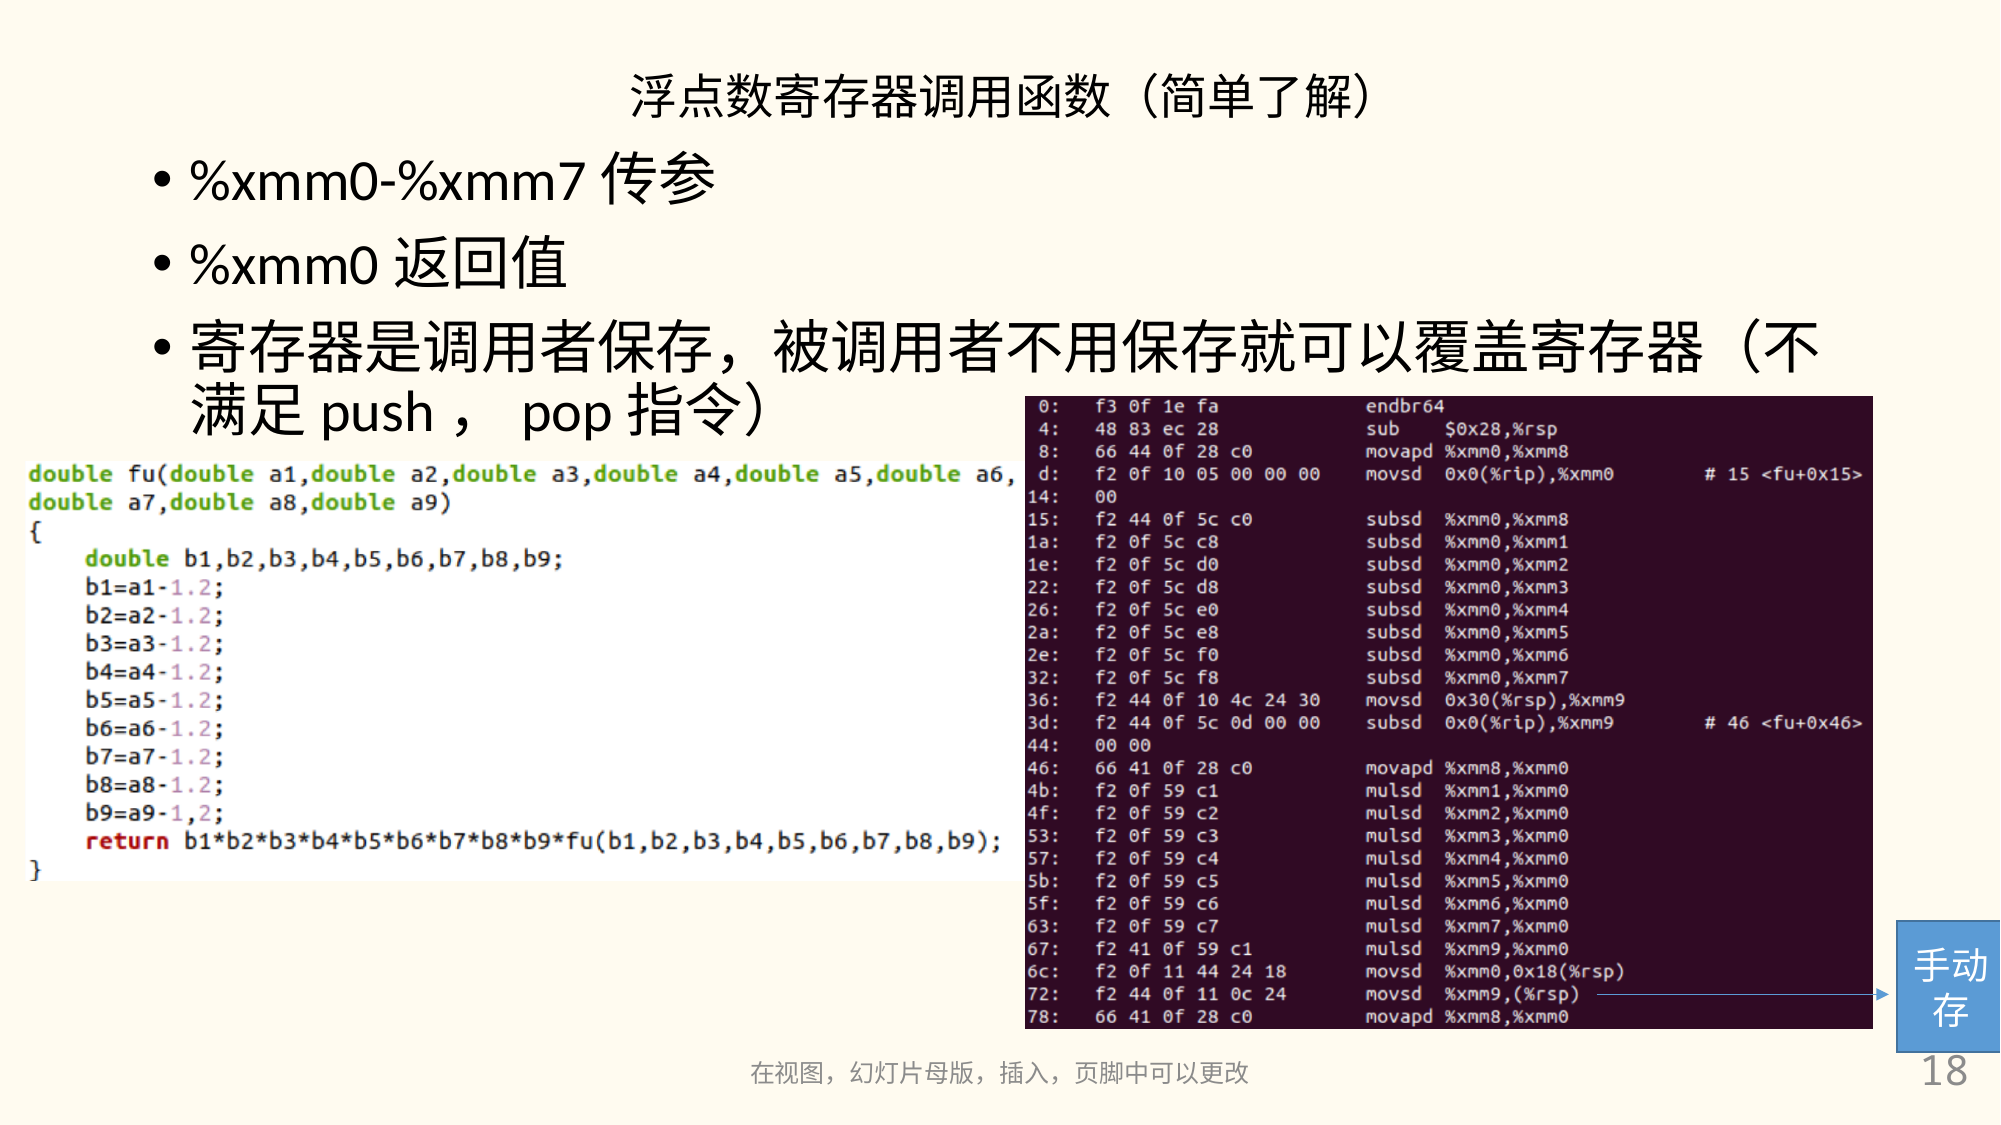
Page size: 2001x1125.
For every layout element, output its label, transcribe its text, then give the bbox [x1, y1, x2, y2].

list %xmm0-%xmm7传参 %xmm0返回值 寄存器是调用者保存，被调用者不用保存就可以覆盖寄存器（不满足push，pop指令） [137, 142, 1863, 461]
picture [25, 396, 1873, 1029]
title 浮点数寄存器调用函数（简单了解） [614, 41, 1462, 142]
footer 在视图，幻灯片母版，插入，页脚中可以更改 [662, 1042, 1338, 1103]
slide_number 18 [1534, 1042, 1985, 1103]
text_box 手动存 [1896, 920, 2000, 1053]
